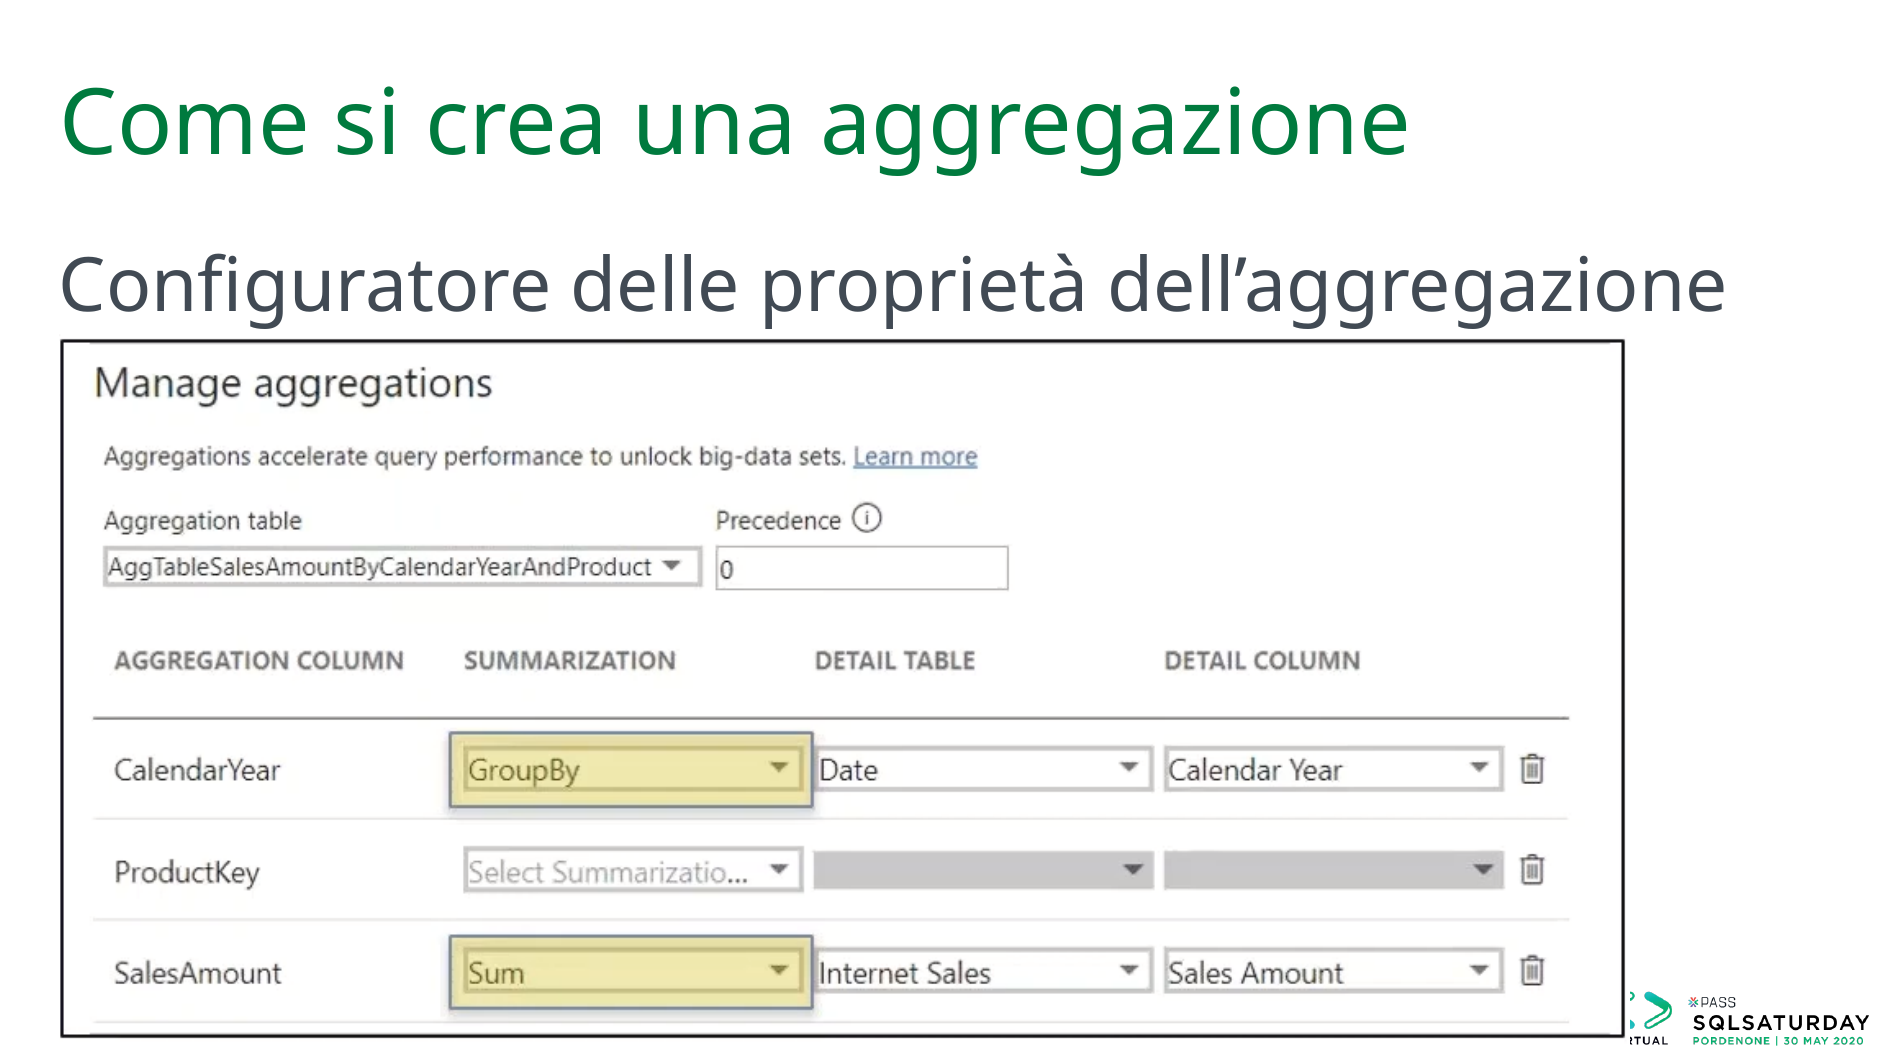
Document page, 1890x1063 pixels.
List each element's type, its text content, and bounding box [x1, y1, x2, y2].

list Configuratore delle proprietà dell’aggregazione [59, 236, 1890, 1004]
picture [58, 333, 1890, 1063]
title Come si crea una aggregazione [59, 59, 1831, 178]
